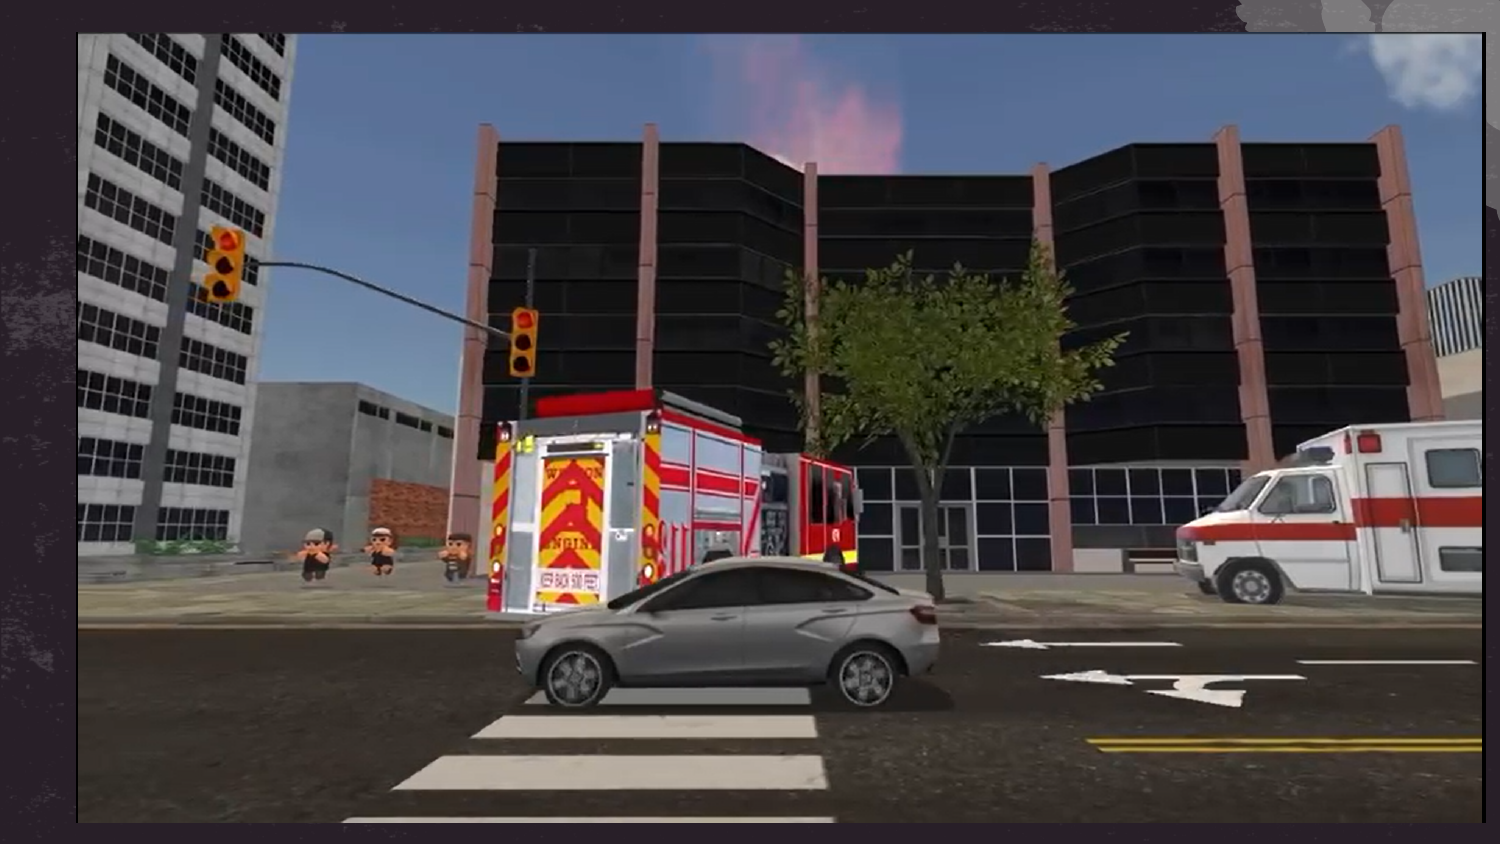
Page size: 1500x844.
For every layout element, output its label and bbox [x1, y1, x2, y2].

picture [76, 31, 1486, 824]
